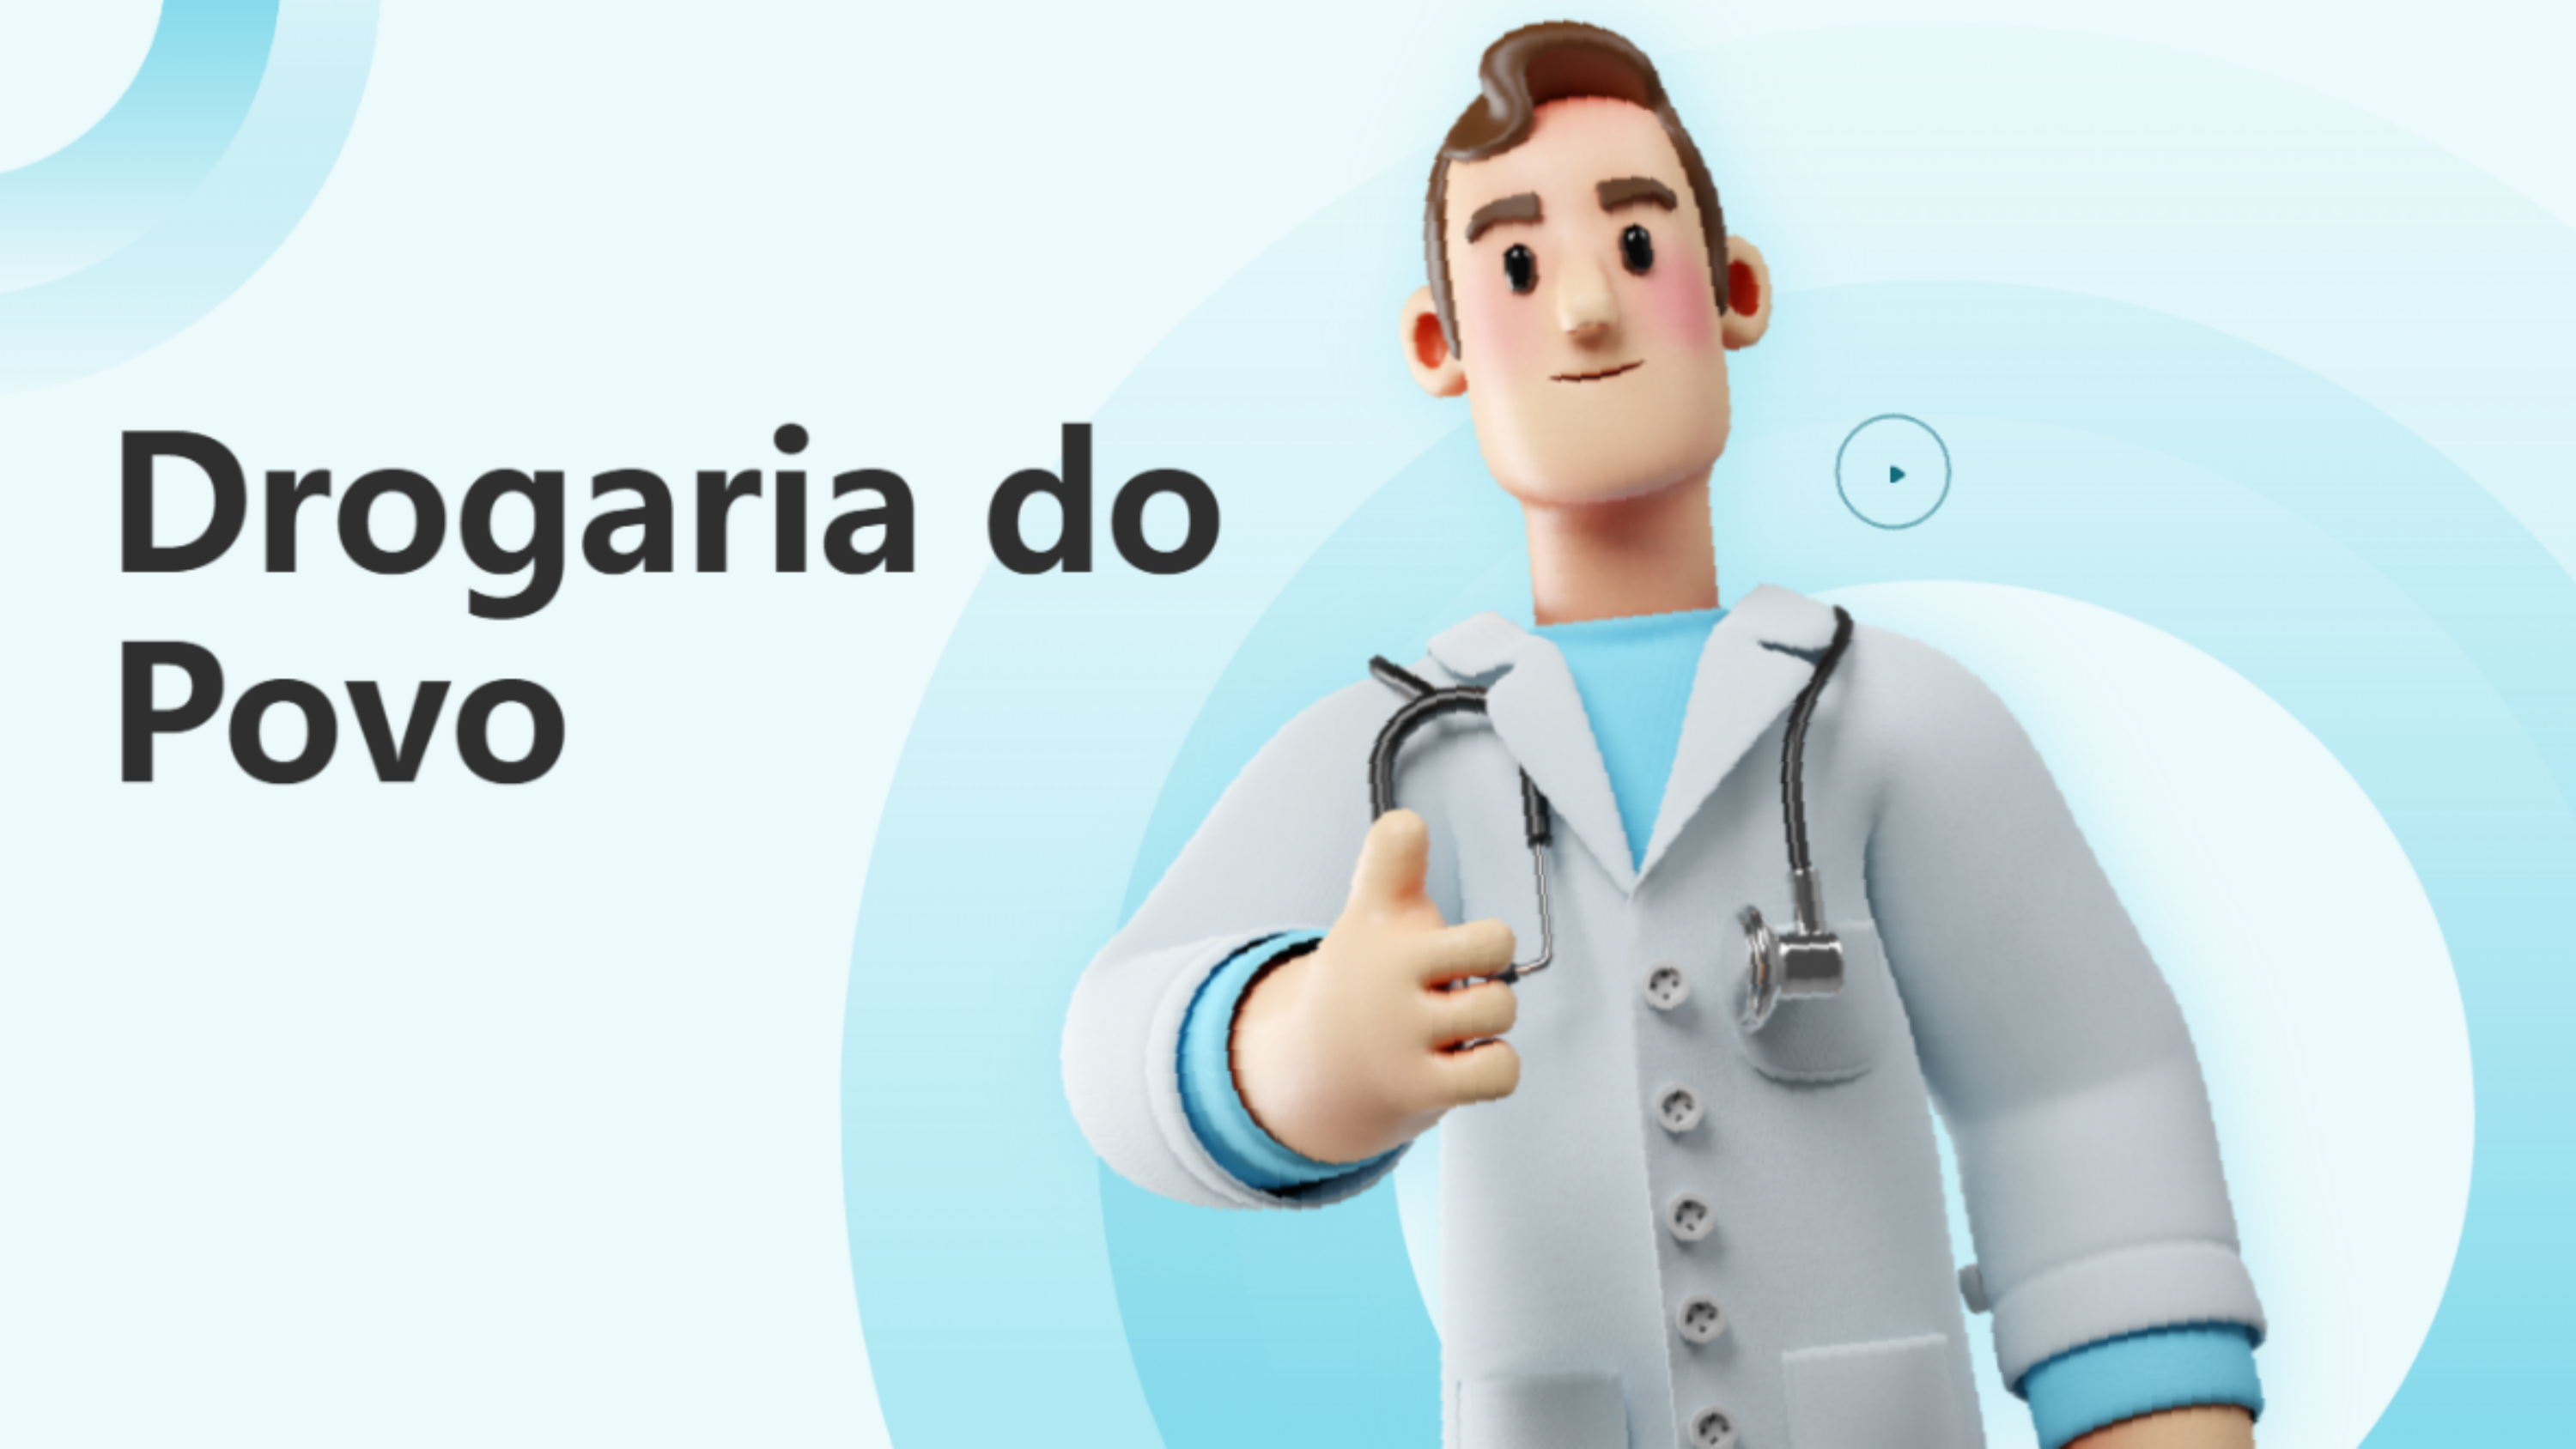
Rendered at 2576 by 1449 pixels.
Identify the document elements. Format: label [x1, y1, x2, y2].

text_box [0, 0, 2576, 1449]
